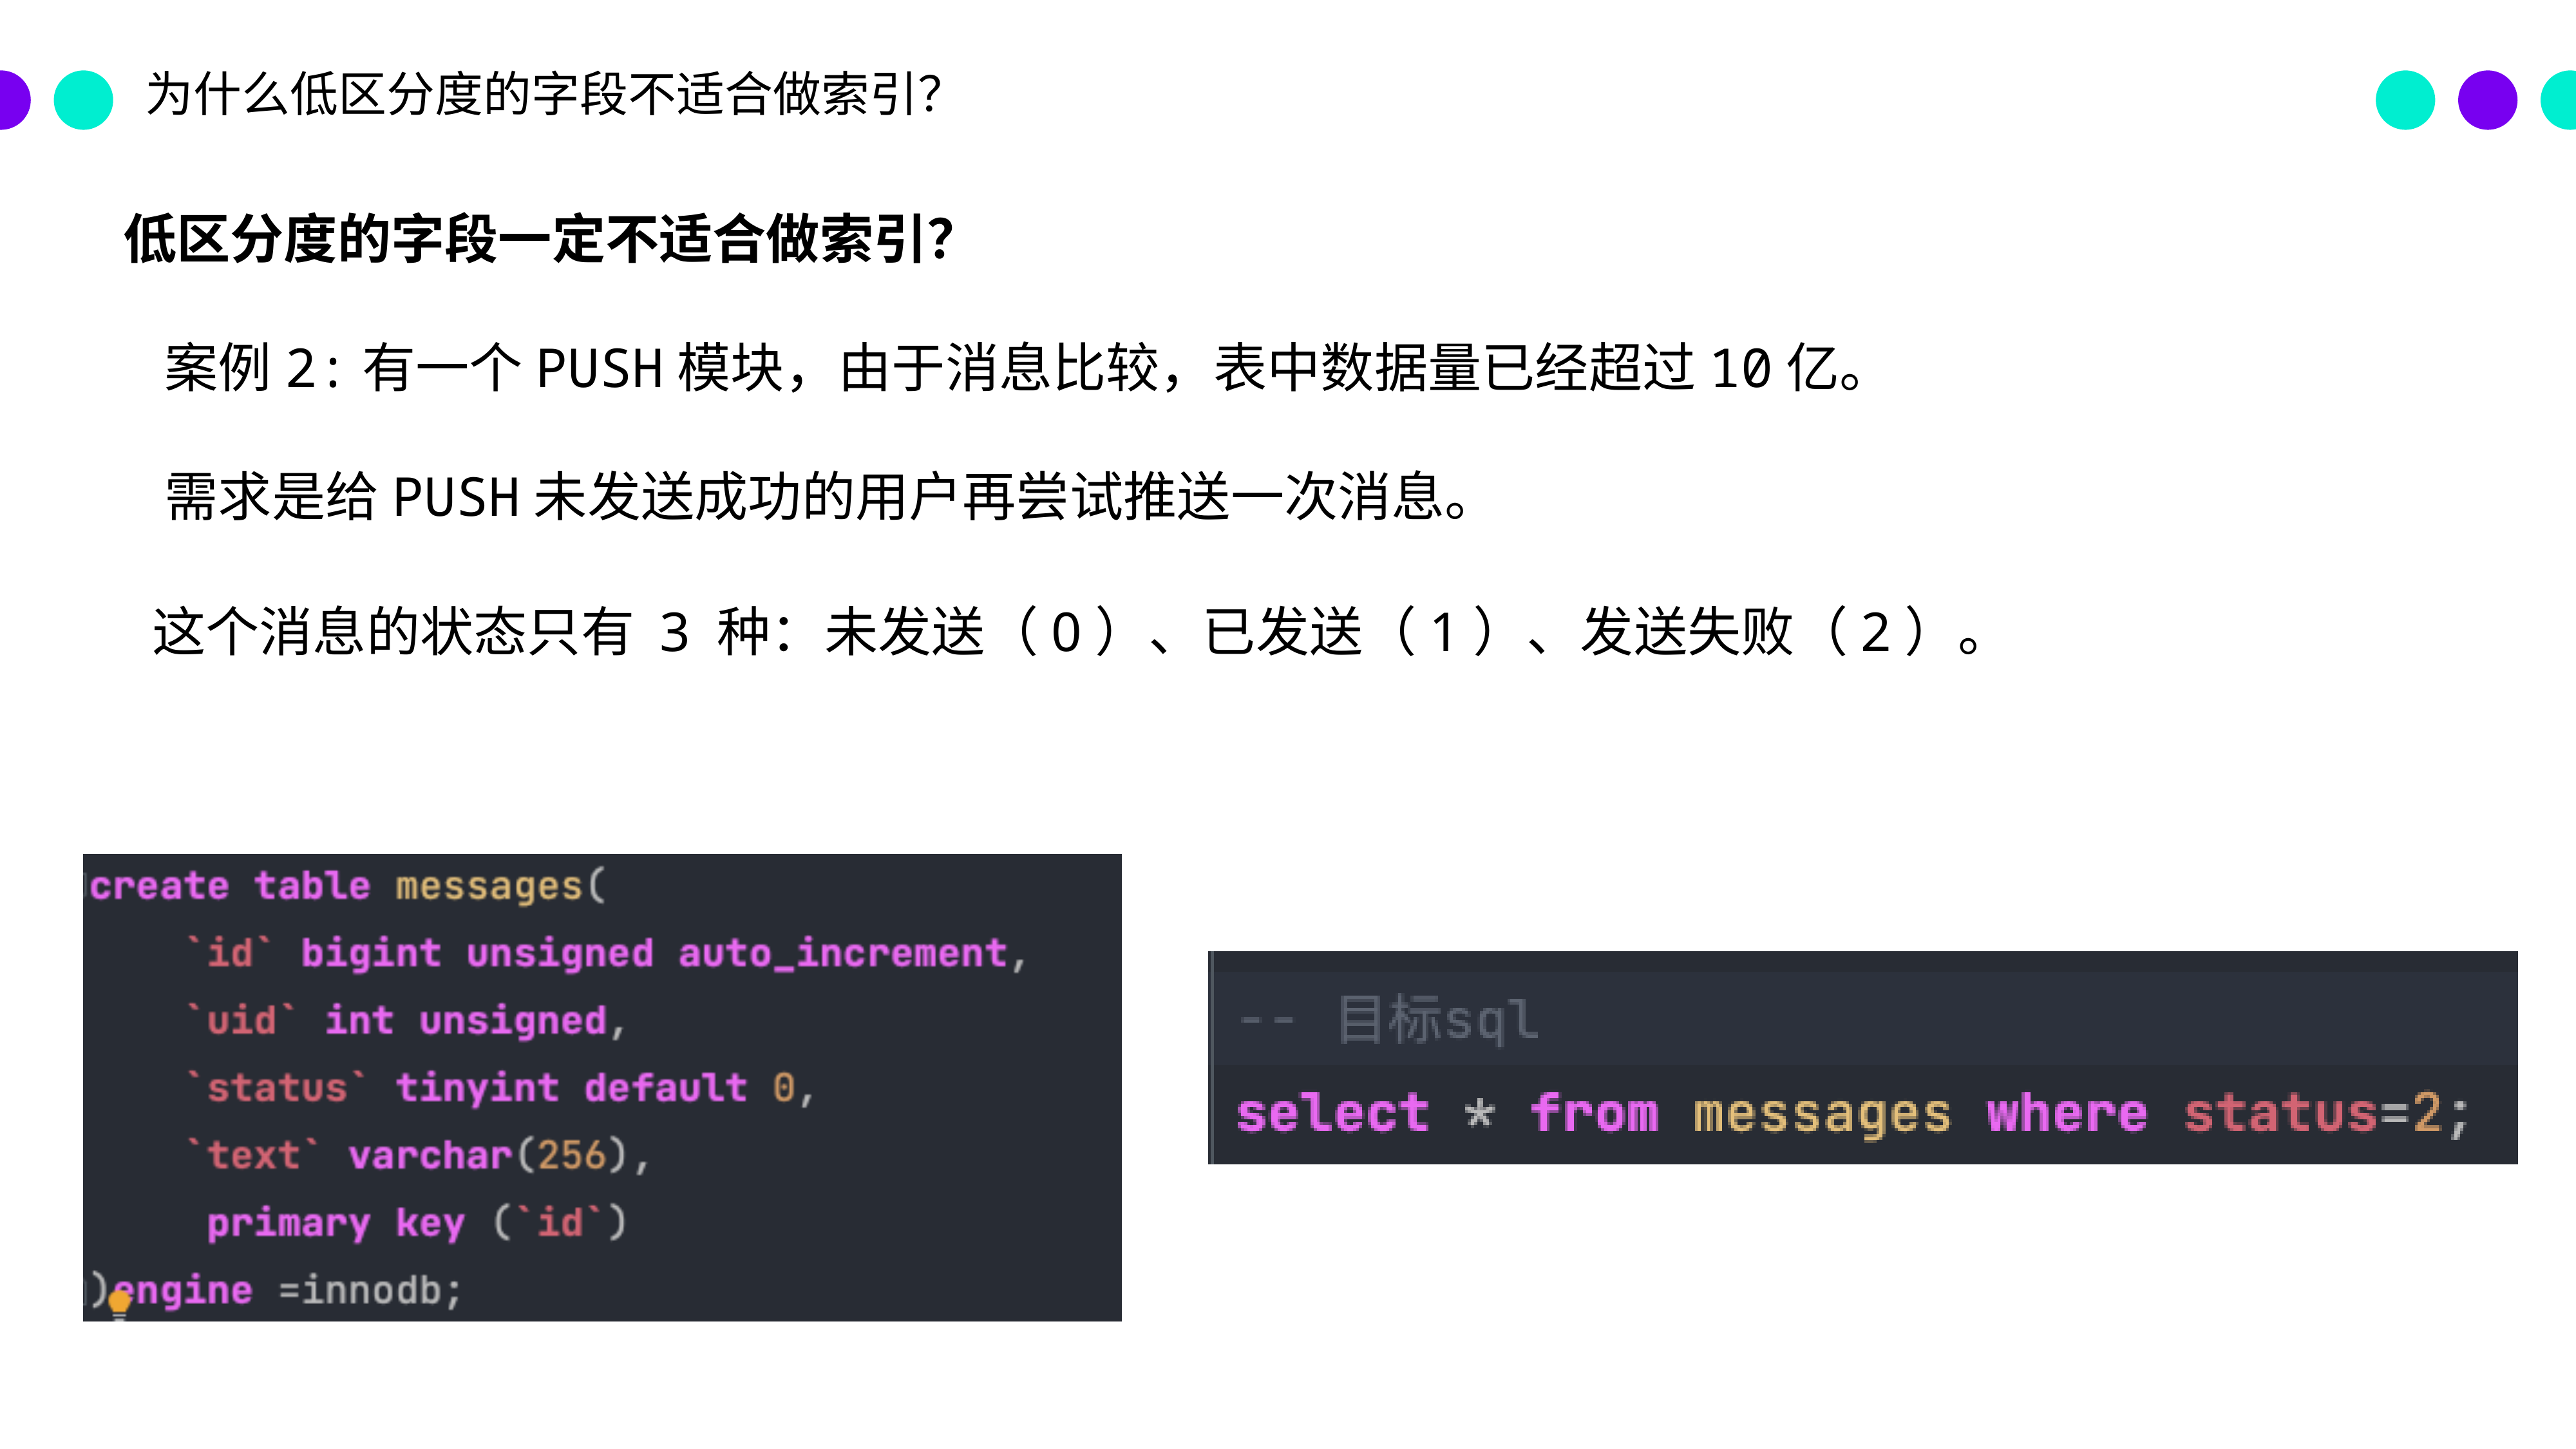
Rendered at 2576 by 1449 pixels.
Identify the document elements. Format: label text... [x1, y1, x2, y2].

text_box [0, 70, 113, 130]
picture [1208, 951, 2518, 1164]
text_box 低区分度的字段一定不适合做索引？ [117, 199, 987, 275]
picture [83, 854, 1122, 1321]
text_box 为什么低区分度的字段不适合做索引？ [139, 64, 1020, 128]
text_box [2375, 70, 2576, 130]
text_box 这个消息的状态只有 3 种：未发送（0）、已发送（1）、发送失败（2）。 [142, 592, 2022, 667]
text_box 案例2:有一个PUSH模块，由于消息比较，表中数据量已经超过10亿。 需求是给PUSH未发送成功的用户再尝试推送一次消息。 [155, 328, 1903, 532]
